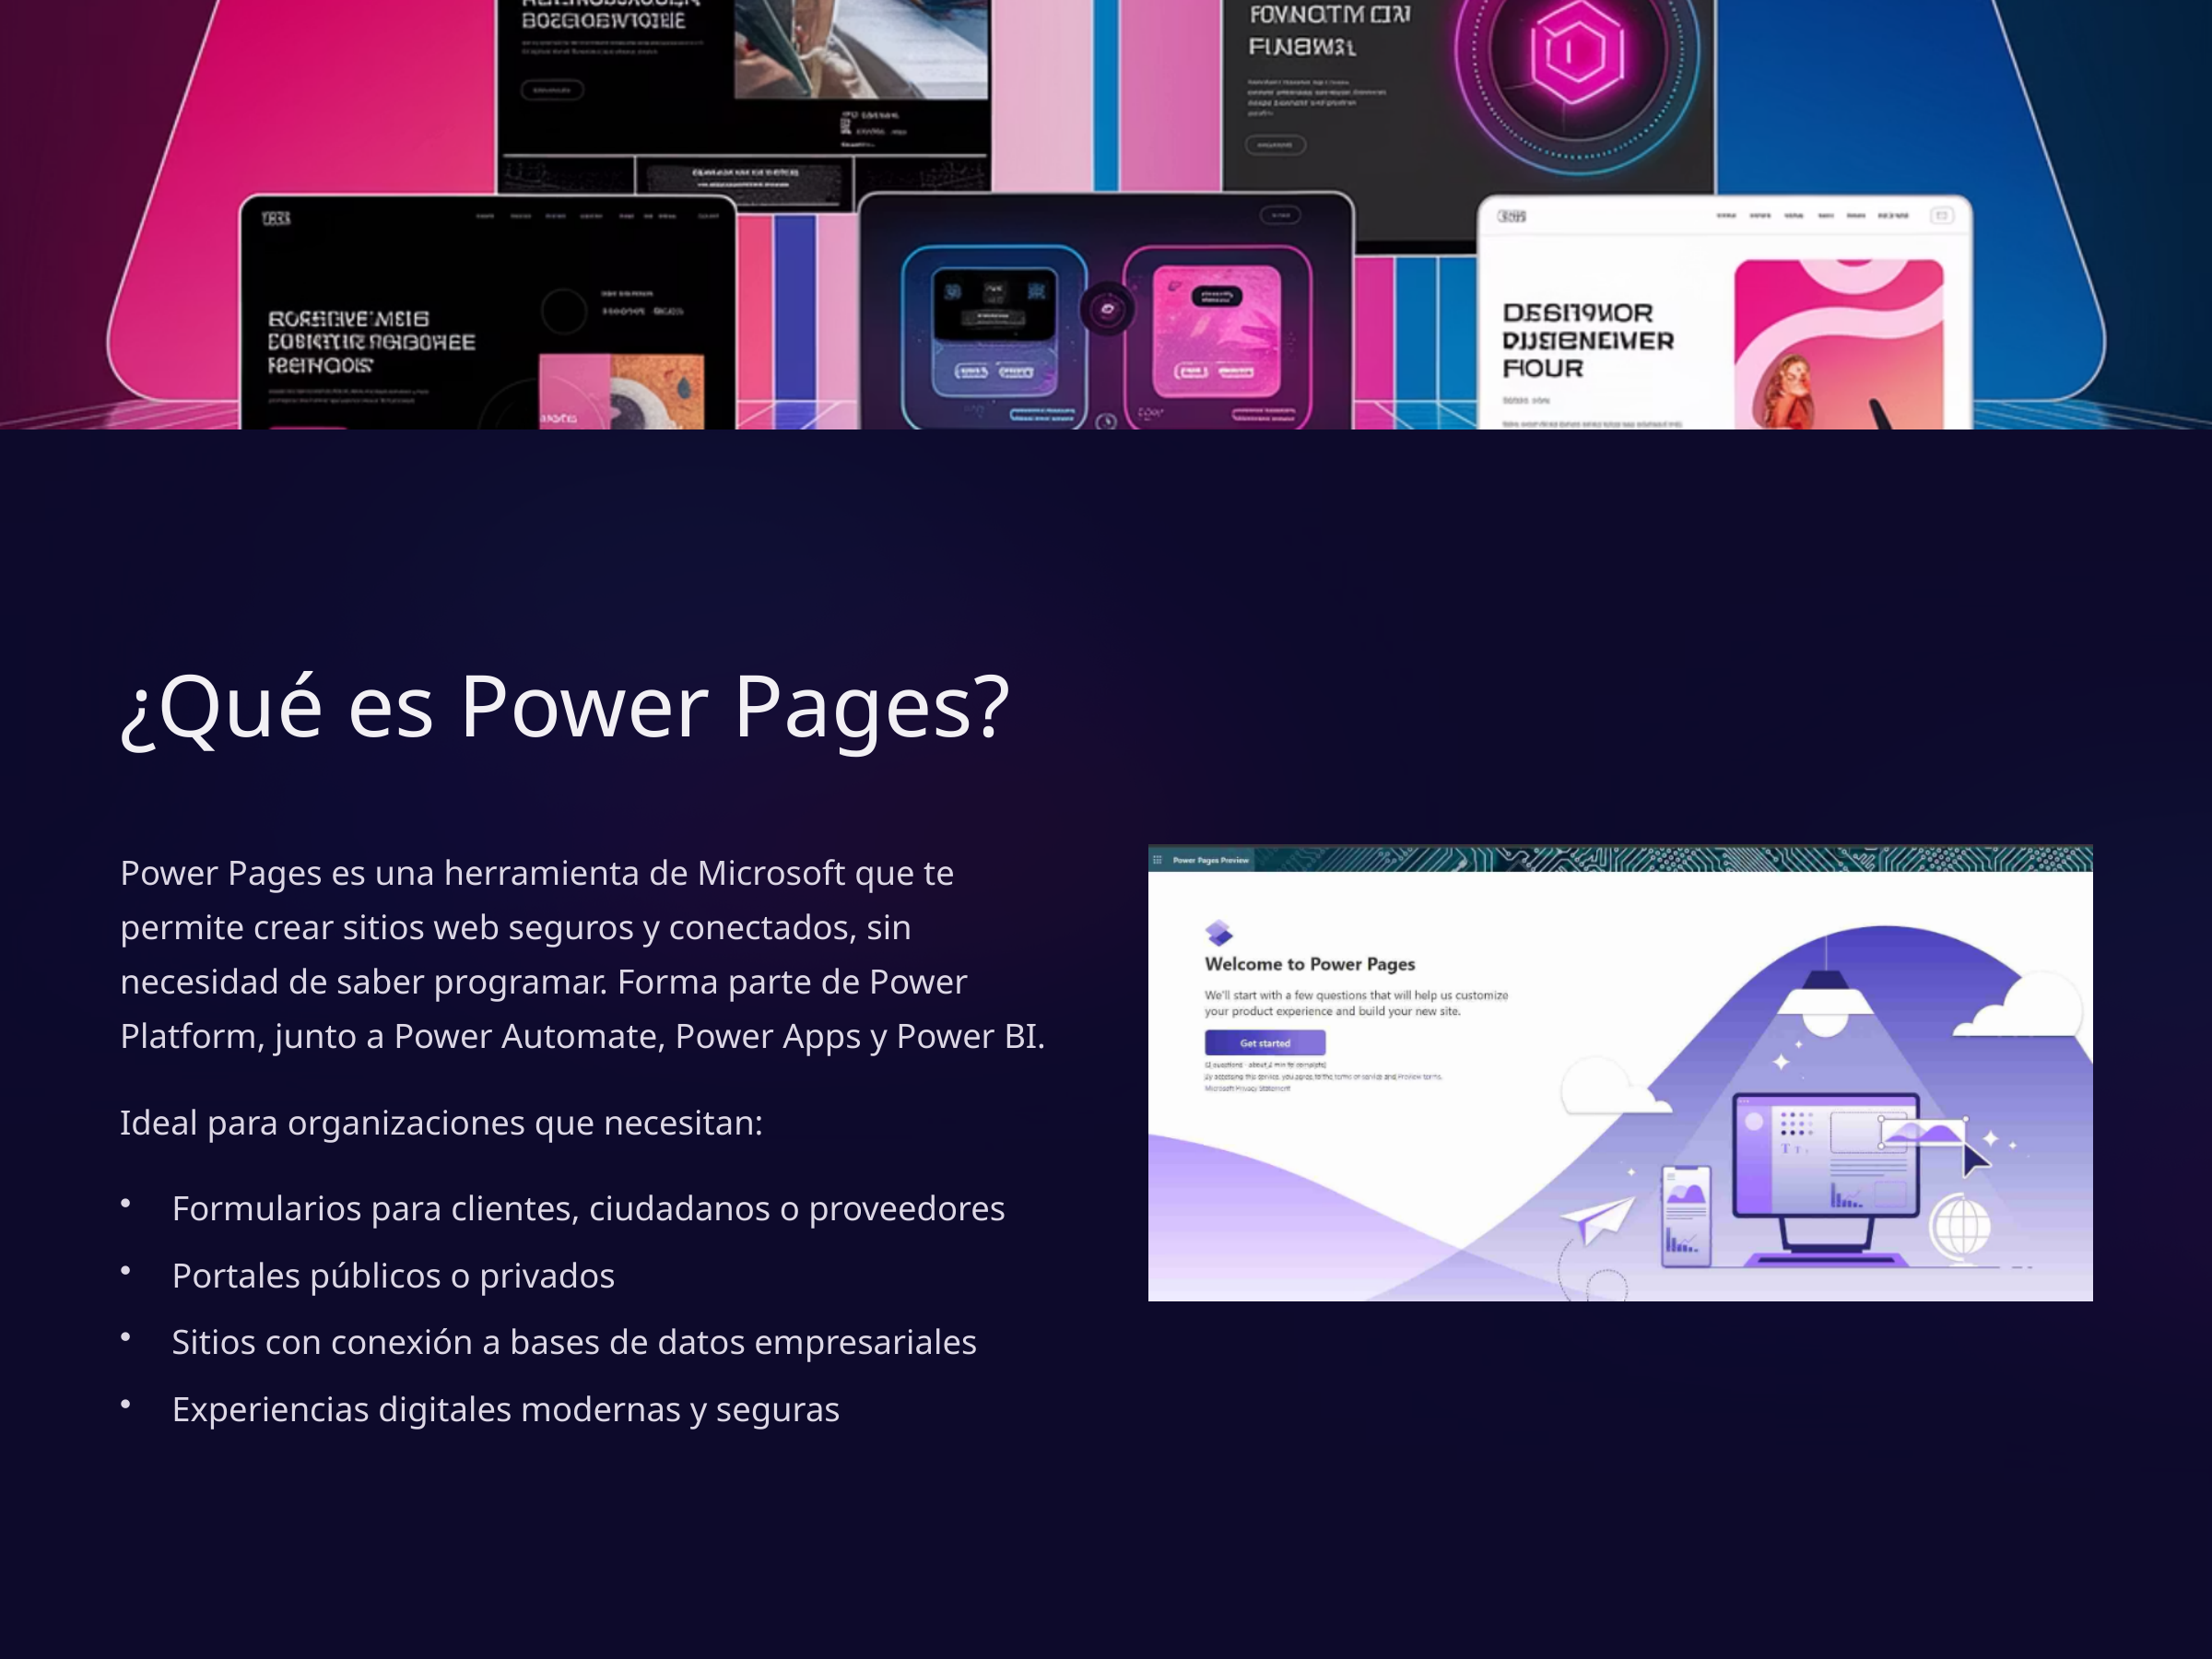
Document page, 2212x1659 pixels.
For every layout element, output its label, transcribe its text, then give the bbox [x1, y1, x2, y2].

text_box Experiencias digitales modernas y seguras [120, 1373, 1065, 1429]
picture [0, 0, 2212, 429]
text_box Portales públicos o privados [120, 1240, 1065, 1295]
text_box Sitios con conexión a bases de datos empresariales [120, 1306, 1065, 1362]
text_box Power Pages es una herramienta de Microsoft que te permite crear sitios web seguros y conectados, sin necesidad de saber programar. Forma parte de Power Platform, junto a Power Automate, Power Apps y Power BI. [120, 836, 1065, 1056]
text_box Formularios para clientes, ciudadanos o proveedores [120, 1172, 1065, 1228]
text_box ¿Qué es Power Pages? [120, 647, 1090, 755]
picture [1148, 844, 2093, 1301]
text_box Ideal para organizaciones que necesitan: [120, 1087, 1065, 1142]
